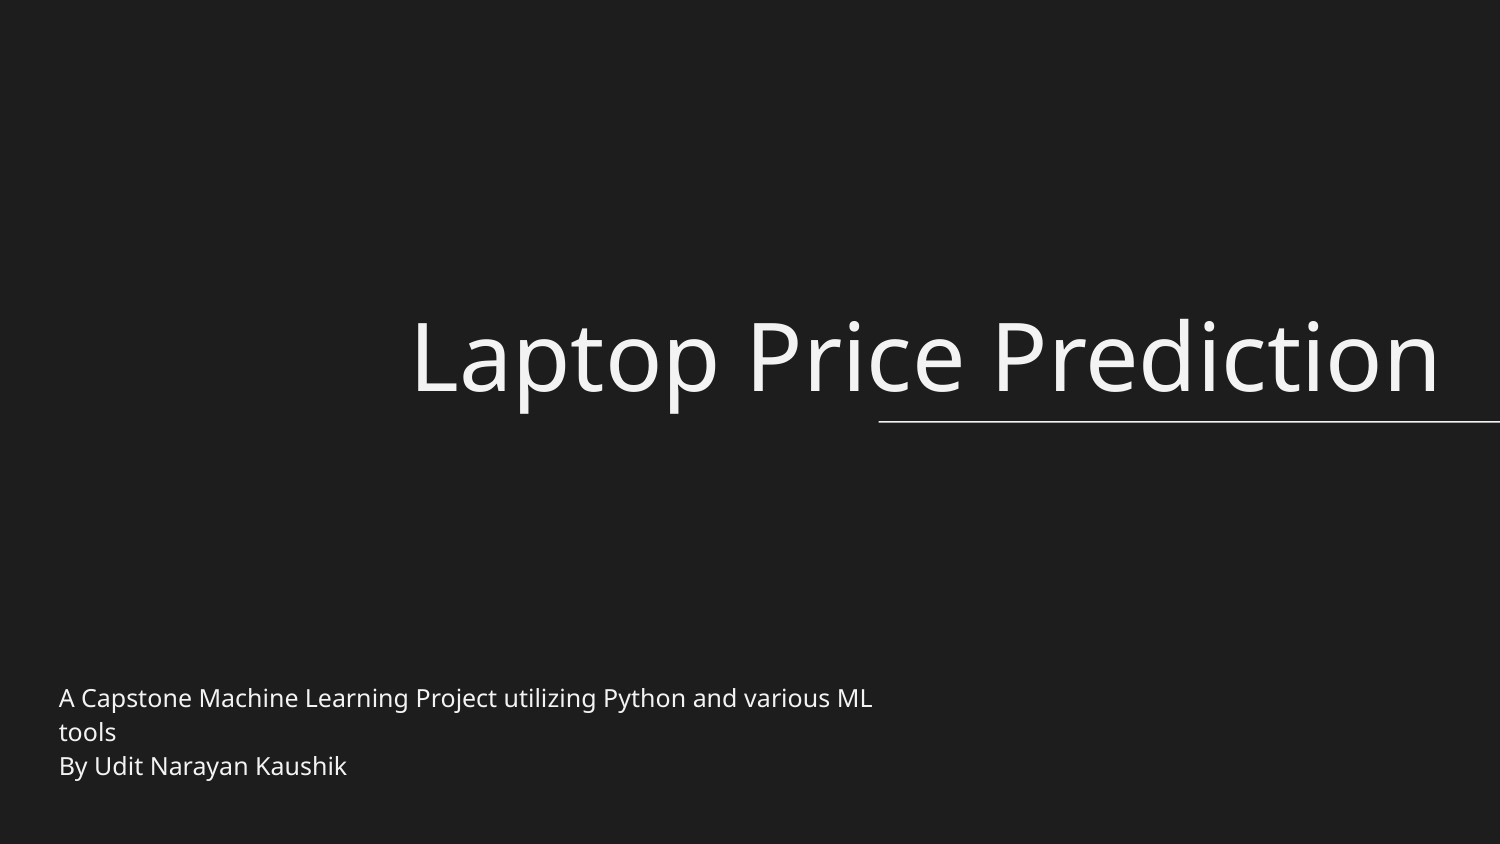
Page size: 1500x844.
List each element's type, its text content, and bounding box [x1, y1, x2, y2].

subtitle A Capstone Machine Learning Project utilizing Python and various ML tools By Udit Narayan Kaushik [43, 666, 905, 799]
title Laptop Price Prediction [343, 159, 1458, 435]
